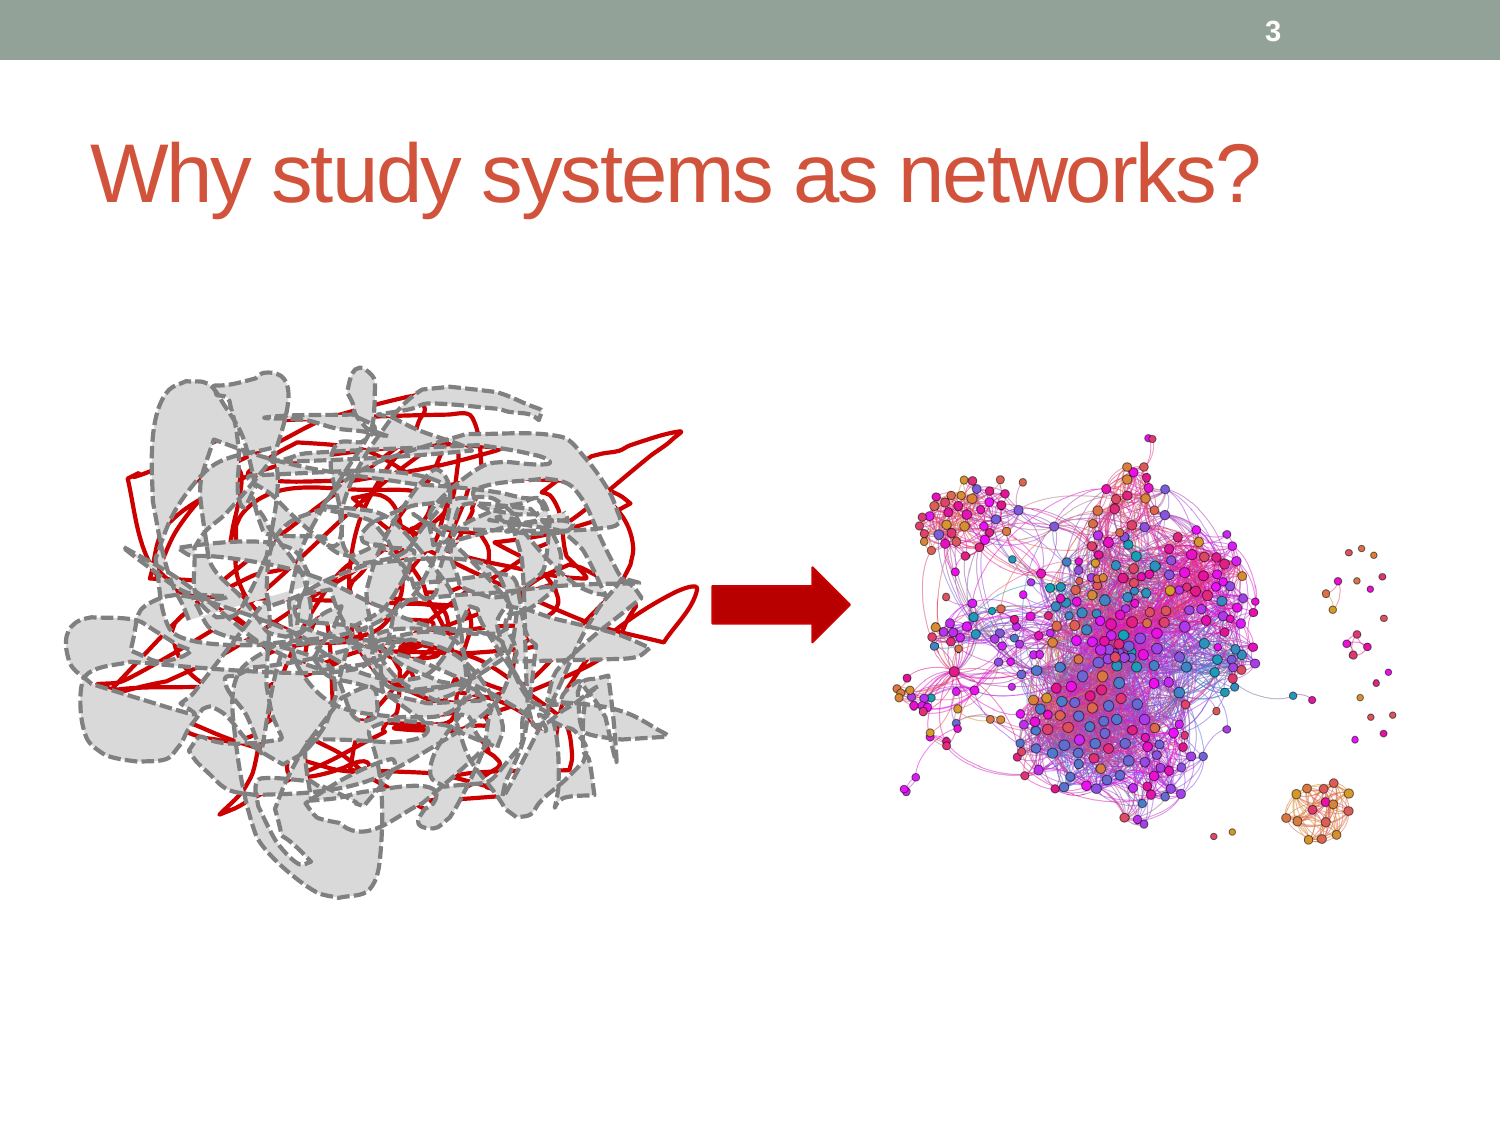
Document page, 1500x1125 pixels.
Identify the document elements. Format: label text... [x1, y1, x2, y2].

text_box [393, 548, 403, 554]
text_box [421, 708, 458, 724]
text_box [338, 698, 348, 709]
text_box [291, 587, 305, 598]
picture [930, 336, 1357, 940]
text_box [170, 613, 186, 631]
text_box [474, 725, 487, 740]
text_box [319, 656, 342, 668]
text_box [195, 545, 207, 556]
text_box [511, 719, 538, 772]
text_box [379, 650, 386, 657]
text_box [419, 793, 436, 809]
text_box [461, 607, 487, 633]
text_box [246, 734, 256, 743]
text_box [526, 646, 535, 661]
text_box [311, 638, 325, 643]
text_box [376, 659, 382, 670]
text_box [389, 641, 447, 660]
text_box [277, 664, 287, 672]
text_box [395, 504, 431, 540]
text_box [230, 612, 251, 629]
text_box [436, 629, 447, 634]
text_box [533, 661, 551, 679]
text_box [332, 451, 358, 455]
text_box [279, 419, 316, 442]
text_box [127, 471, 159, 563]
text_box [479, 667, 508, 690]
text_box [498, 625, 505, 632]
text_box [399, 691, 438, 703]
text_box [238, 469, 252, 497]
text_box [303, 659, 319, 668]
text_box [282, 649, 292, 657]
text_box [395, 405, 479, 439]
text_box [265, 462, 276, 470]
text_box [298, 620, 306, 627]
text_box [433, 532, 442, 544]
text_box [267, 569, 295, 596]
text_box [343, 480, 414, 511]
text_box [541, 479, 587, 521]
text_box [270, 612, 290, 630]
text_box [464, 634, 498, 671]
text_box [97, 663, 155, 690]
text_box [431, 501, 450, 526]
text_box [158, 568, 171, 583]
text_box [480, 699, 523, 777]
text_box [456, 692, 466, 701]
text_box [344, 651, 367, 666]
text_box [149, 570, 158, 579]
text_box [383, 654, 400, 679]
text_box [604, 586, 698, 643]
text_box [513, 662, 526, 686]
text_box [712, 567, 850, 643]
text_box [454, 504, 474, 528]
text_box [376, 690, 387, 707]
text_box [366, 446, 501, 486]
text_box [115, 667, 201, 692]
text_box [309, 499, 327, 513]
text_box [531, 682, 551, 705]
text_box [560, 533, 595, 579]
text_box [311, 623, 329, 635]
text_box [433, 559, 442, 572]
text_box [556, 725, 573, 771]
text_box [457, 529, 480, 539]
text_box [439, 697, 448, 702]
text_box [587, 431, 682, 578]
text_box [374, 396, 411, 417]
text_box [487, 574, 505, 592]
text_box [401, 669, 414, 680]
text_box [519, 590, 524, 598]
text_box [278, 480, 334, 492]
text_box [194, 630, 234, 644]
text_box [483, 593, 502, 597]
text_box [387, 681, 405, 689]
text_box [280, 521, 309, 536]
text_box [301, 537, 357, 580]
text_box [370, 721, 427, 740]
text_box [331, 678, 335, 703]
text_box [466, 695, 481, 701]
text_box [374, 520, 389, 536]
text_box [444, 529, 453, 540]
text_box [529, 534, 548, 548]
text_box [390, 582, 415, 612]
text_box [342, 410, 355, 415]
text_box [320, 643, 331, 654]
text_box [393, 704, 416, 717]
text_box [372, 614, 393, 633]
text_box [540, 587, 598, 625]
text_box [244, 750, 289, 794]
text_box [164, 499, 204, 581]
text_box [309, 590, 333, 612]
text_box [351, 711, 371, 720]
text_box [424, 551, 436, 558]
text_box [334, 672, 340, 679]
text_box [491, 634, 500, 639]
text_box [267, 709, 273, 723]
text_box [255, 667, 266, 672]
text_box [204, 441, 238, 471]
text_box [550, 705, 563, 715]
text_box [395, 599, 459, 629]
text_box [275, 442, 335, 460]
text_box [265, 553, 269, 563]
text_box [248, 603, 257, 613]
text_box [267, 673, 275, 688]
text_box [268, 565, 284, 573]
text_box [408, 559, 431, 582]
text_box [239, 454, 248, 461]
text_box [260, 620, 269, 629]
text_box [214, 604, 227, 610]
text_box [225, 646, 238, 654]
text_box [237, 433, 246, 450]
text_box [351, 518, 374, 555]
text_box [440, 542, 449, 547]
text_box [524, 569, 558, 589]
text_box [293, 644, 318, 656]
text_box [453, 562, 480, 578]
text_box [205, 486, 270, 543]
text_box [483, 696, 493, 700]
text_box [450, 488, 455, 499]
text_box [144, 636, 190, 661]
text_box [268, 651, 280, 665]
text_box [306, 740, 370, 777]
text_box [461, 784, 497, 800]
text_box [353, 630, 368, 640]
text_box [570, 521, 595, 530]
text_box [465, 489, 473, 497]
text_box [455, 536, 522, 573]
text_box [219, 794, 246, 815]
text_box [311, 510, 340, 536]
text_box [453, 772, 473, 782]
text_box [507, 625, 515, 638]
text_box [340, 681, 364, 695]
text_box [356, 664, 377, 677]
text_box [382, 682, 394, 693]
text_box [238, 631, 251, 640]
text_box [383, 771, 441, 790]
text_box [352, 476, 370, 482]
text_box [65, 367, 668, 898]
text_box [209, 557, 262, 598]
text_box [187, 724, 235, 743]
text_box [446, 580, 461, 591]
text_box [333, 570, 371, 599]
text_box [553, 660, 599, 702]
title Why study systems as networks? [75, 87, 1425, 250]
text_box [325, 493, 339, 507]
text_box [357, 619, 370, 629]
text_box [426, 441, 459, 447]
text_box [336, 617, 344, 624]
text_box [417, 582, 437, 598]
slide_number 3 [1250, 3, 1425, 57]
